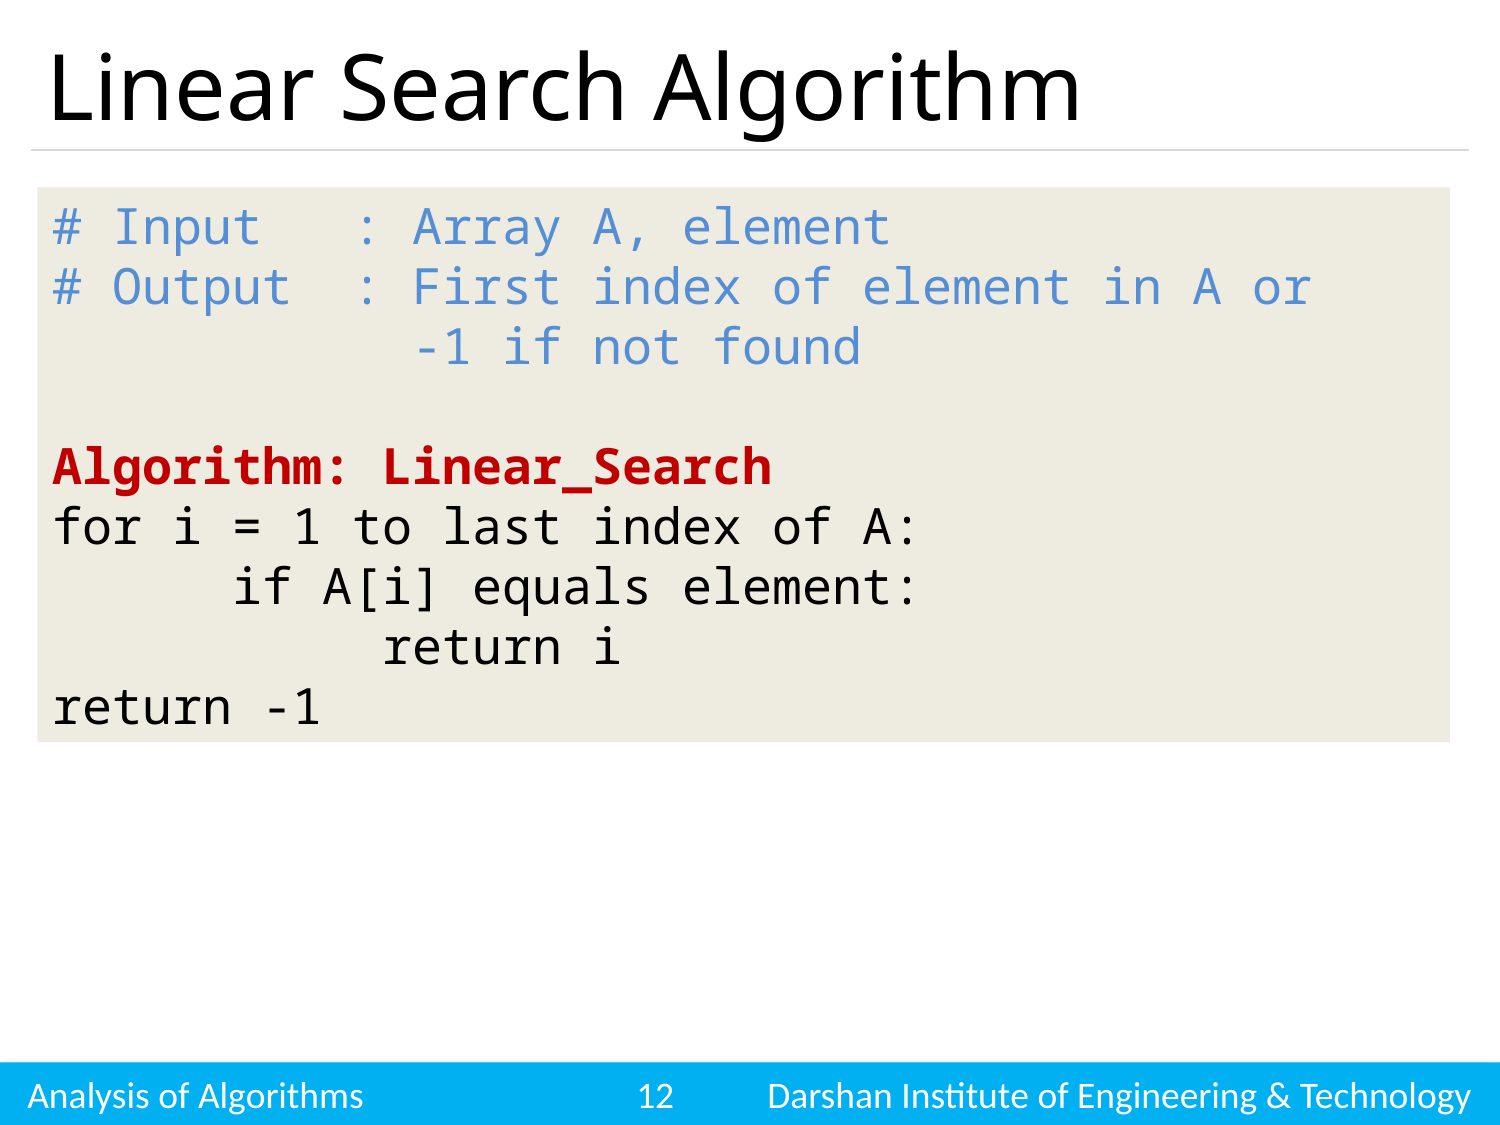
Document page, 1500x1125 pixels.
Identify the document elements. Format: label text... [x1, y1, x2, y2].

title Linear Search Algorithm [31, 17, 1469, 150]
text_box # Input : Array A, element # Output : First index of element in A or -1 if not found Algorithm: Linear_Search for i = 1 to last index of A: if A[i] equals element: return i return -1 [37, 187, 1450, 743]
